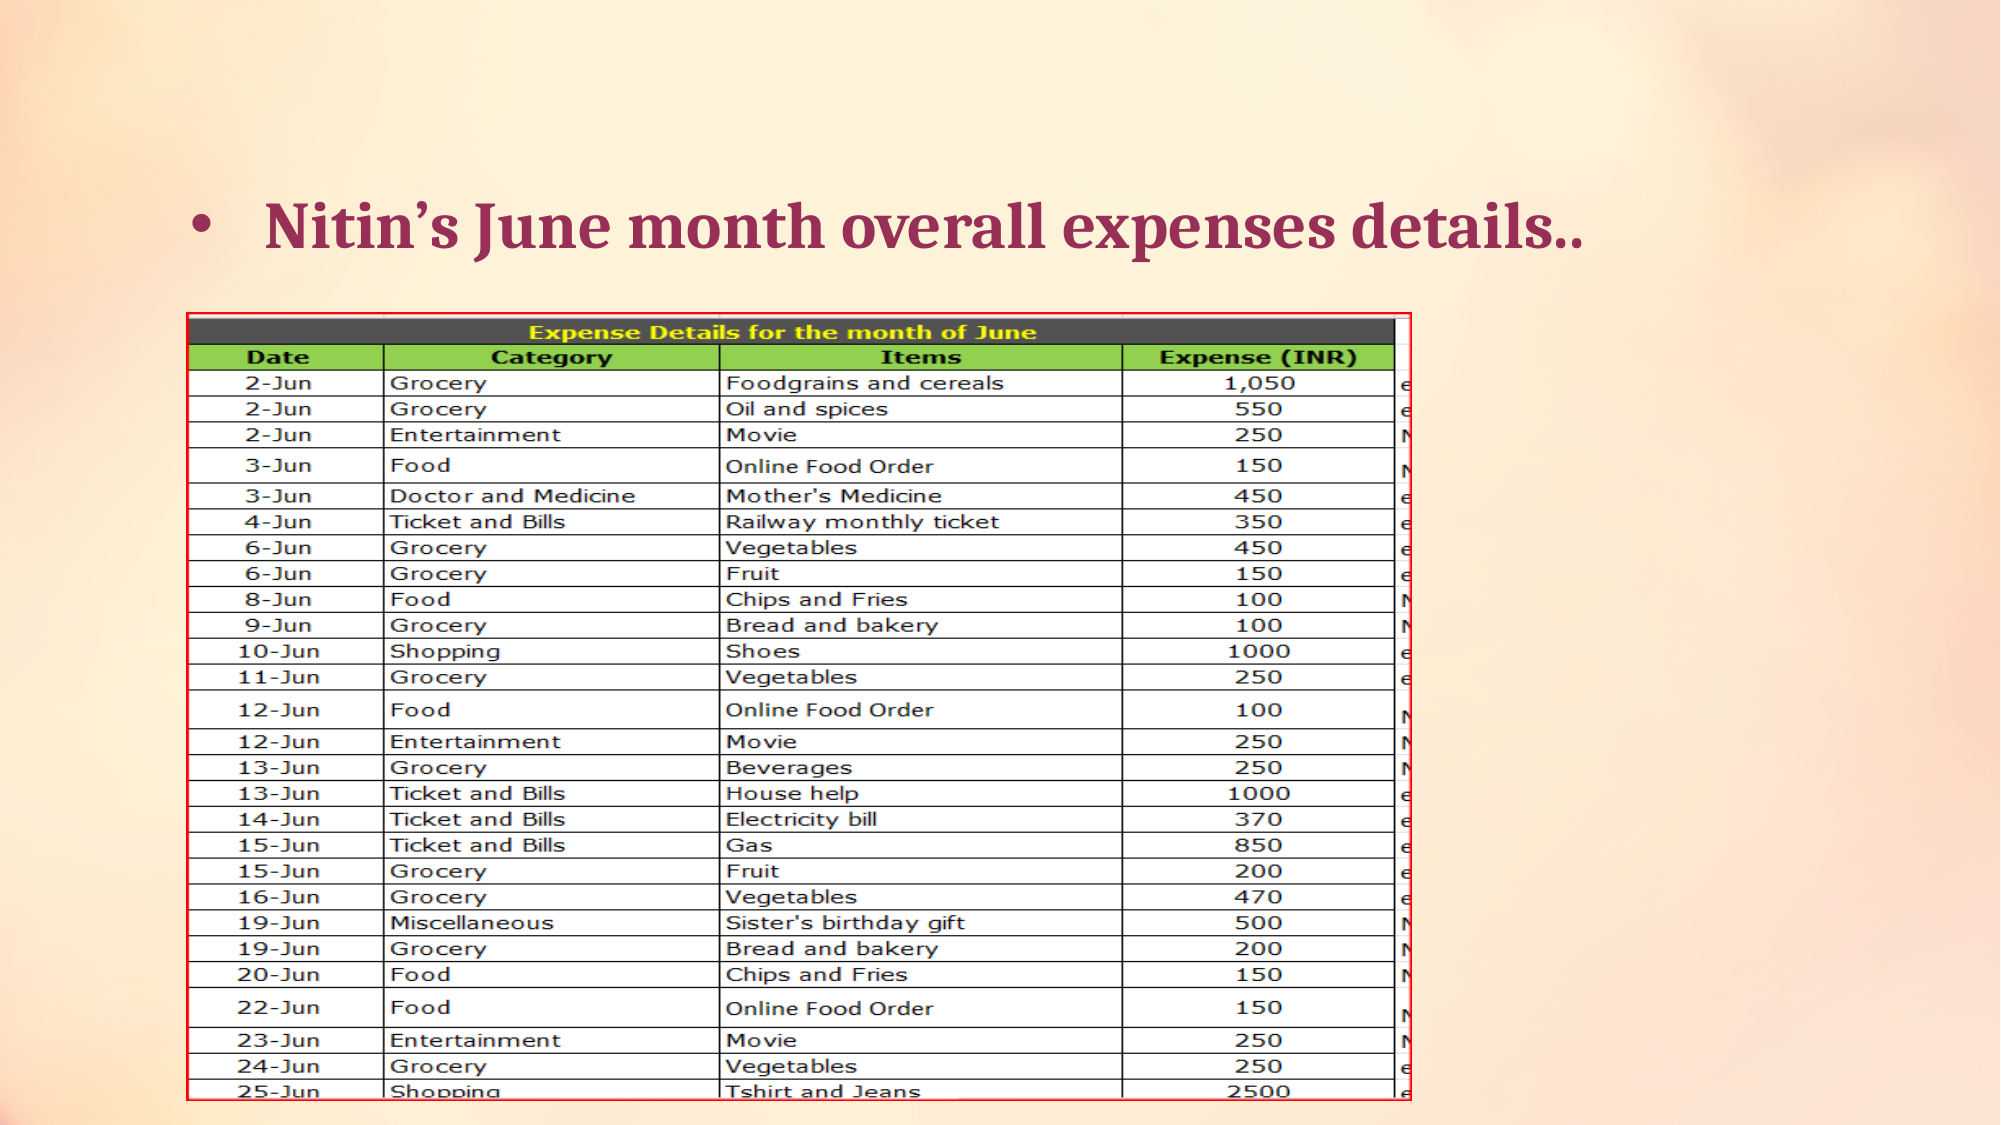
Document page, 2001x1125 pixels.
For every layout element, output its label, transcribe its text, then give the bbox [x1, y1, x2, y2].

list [186, 312, 1412, 1101]
title Nitin’s June month overall expenses details.. [174, 75, 1825, 271]
picture [0, 0, 2001, 1125]
